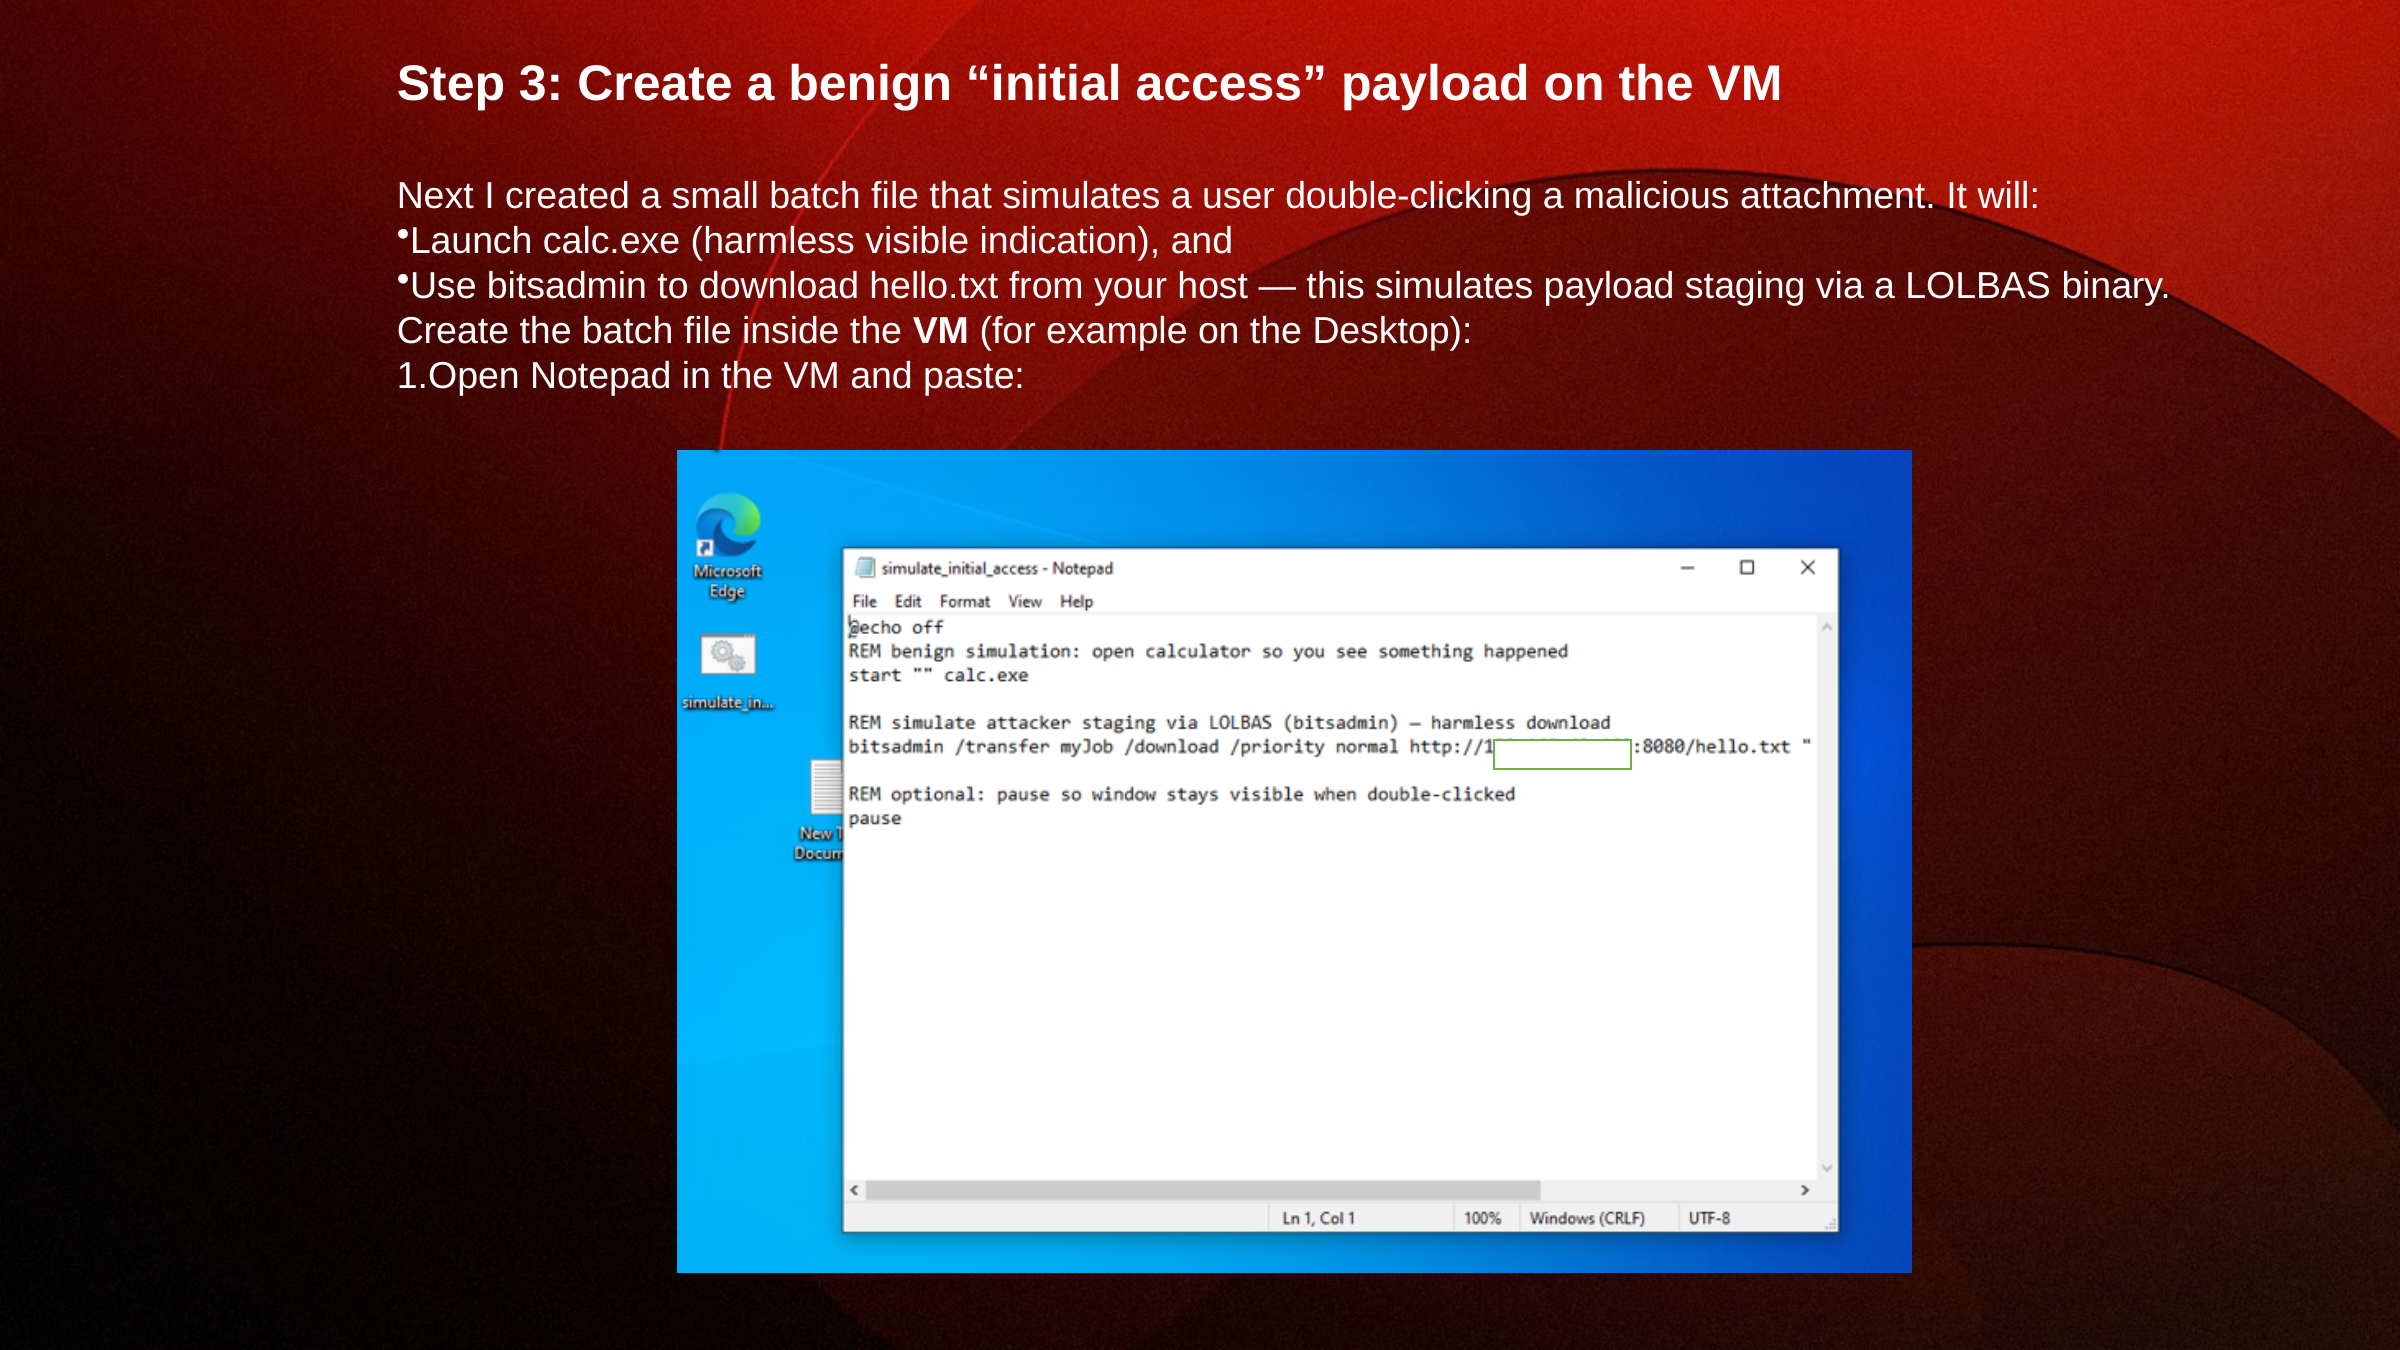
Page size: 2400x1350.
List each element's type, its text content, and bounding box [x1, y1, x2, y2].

text_box Step 3: Create a benign “initial access” payload on the VM Next I created a small batch file that simulates a user double-clicking a malicious attachment. It will: Launch calc.exe (harmless visible indication), and Use bitsadmin to download hello.txt from your host — this simulates payload staging via a LOLBAS binary. Create the batch file inside the VM (for example on the Desktop): Open Notepad in the VM and paste: [381, 43, 2187, 449]
picture [0, 0, 2400, 1350]
